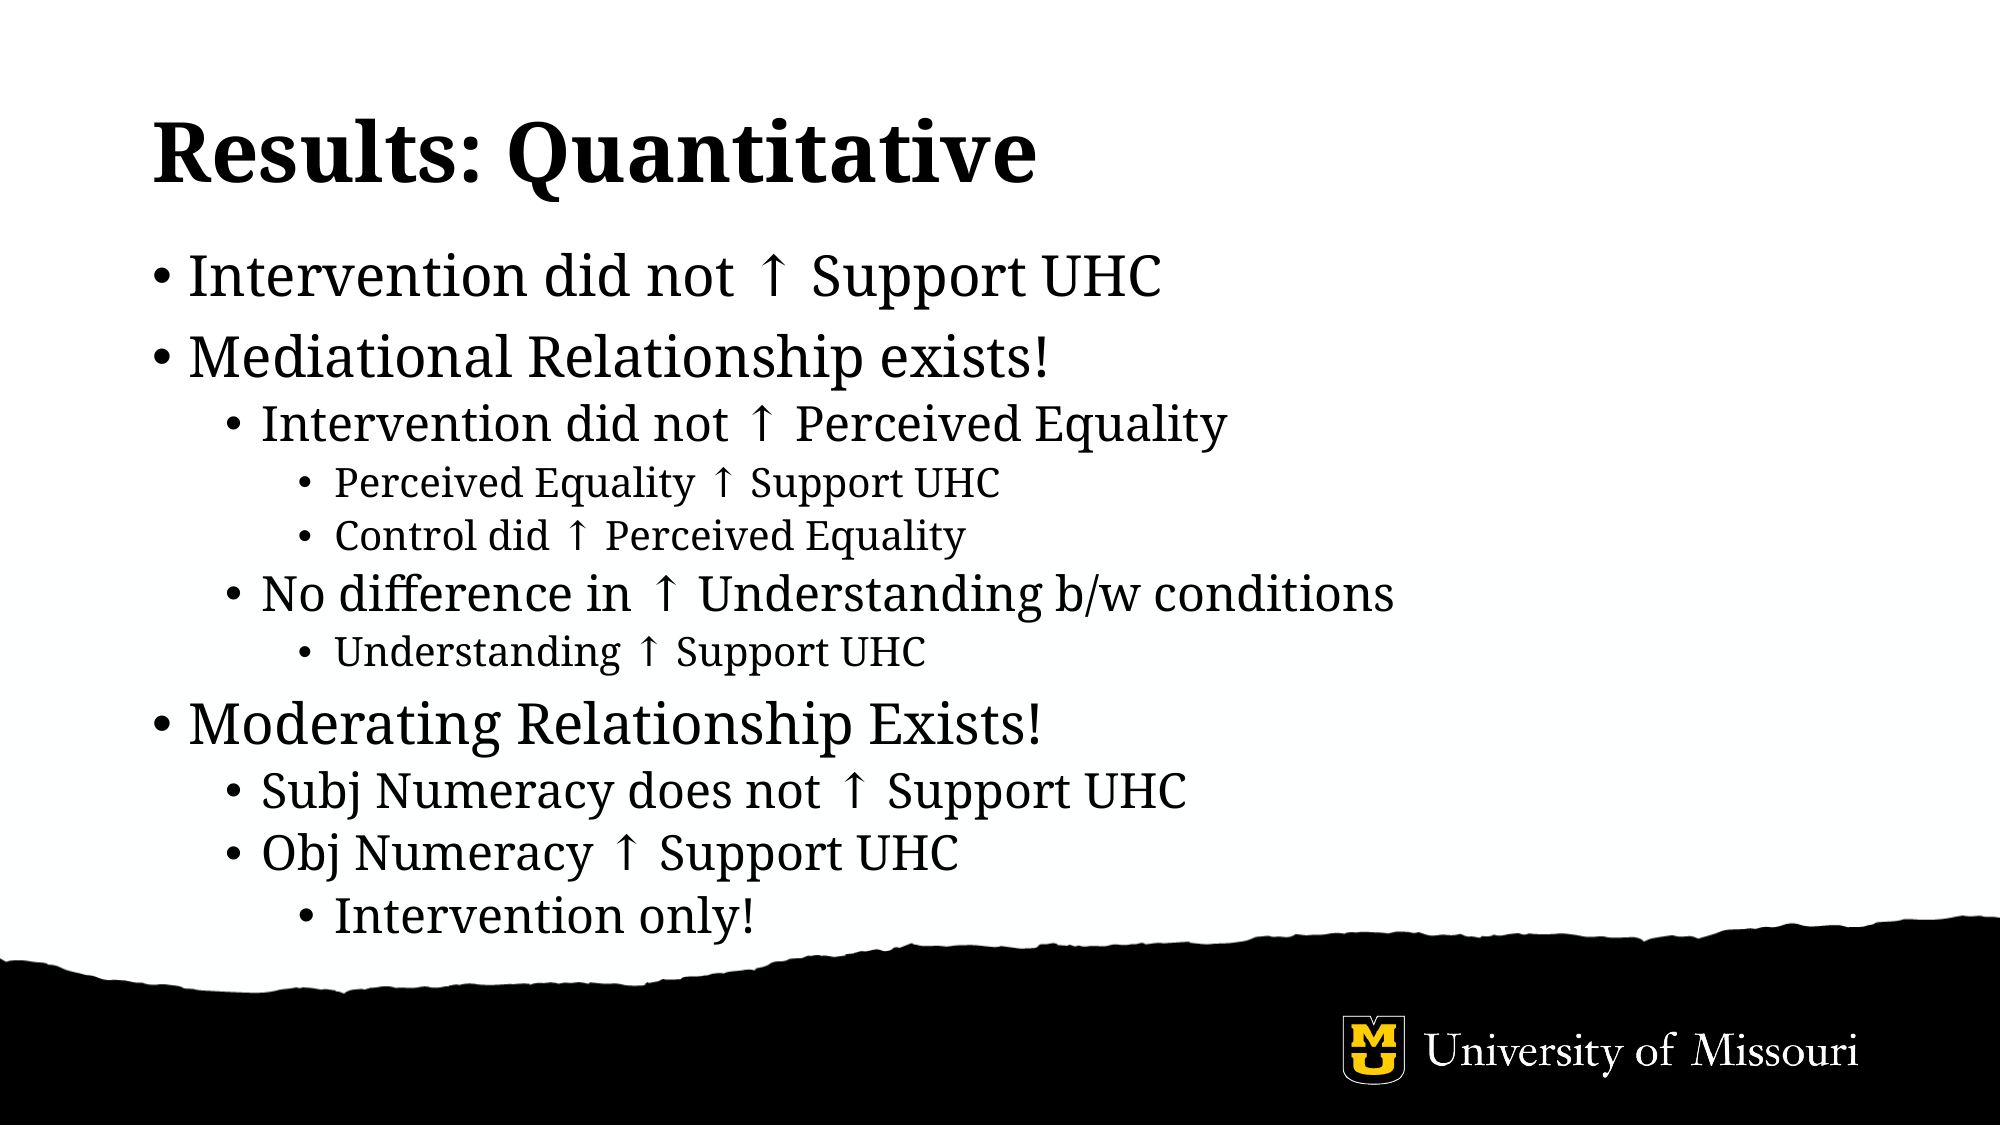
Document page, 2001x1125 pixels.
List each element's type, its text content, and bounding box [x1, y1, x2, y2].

title Results: Quantitative [137, 87, 1863, 224]
list Intervention did not ↑ Support UHC Mediational Relationship exists! Intervention did not ↑ Perceived Equality Perceived Equality ↑ Support UHC Control did ↑ Perceived Equality No difference in ↑ Understanding b/w conditions Understanding ↑ Support UHC Moderating Relationship Exists! Subj Numeracy does not ↑ Support UHC Obj Numeracy ↑ Support UHC Intervention only! [137, 240, 1863, 957]
picture [0, 901, 2000, 1125]
